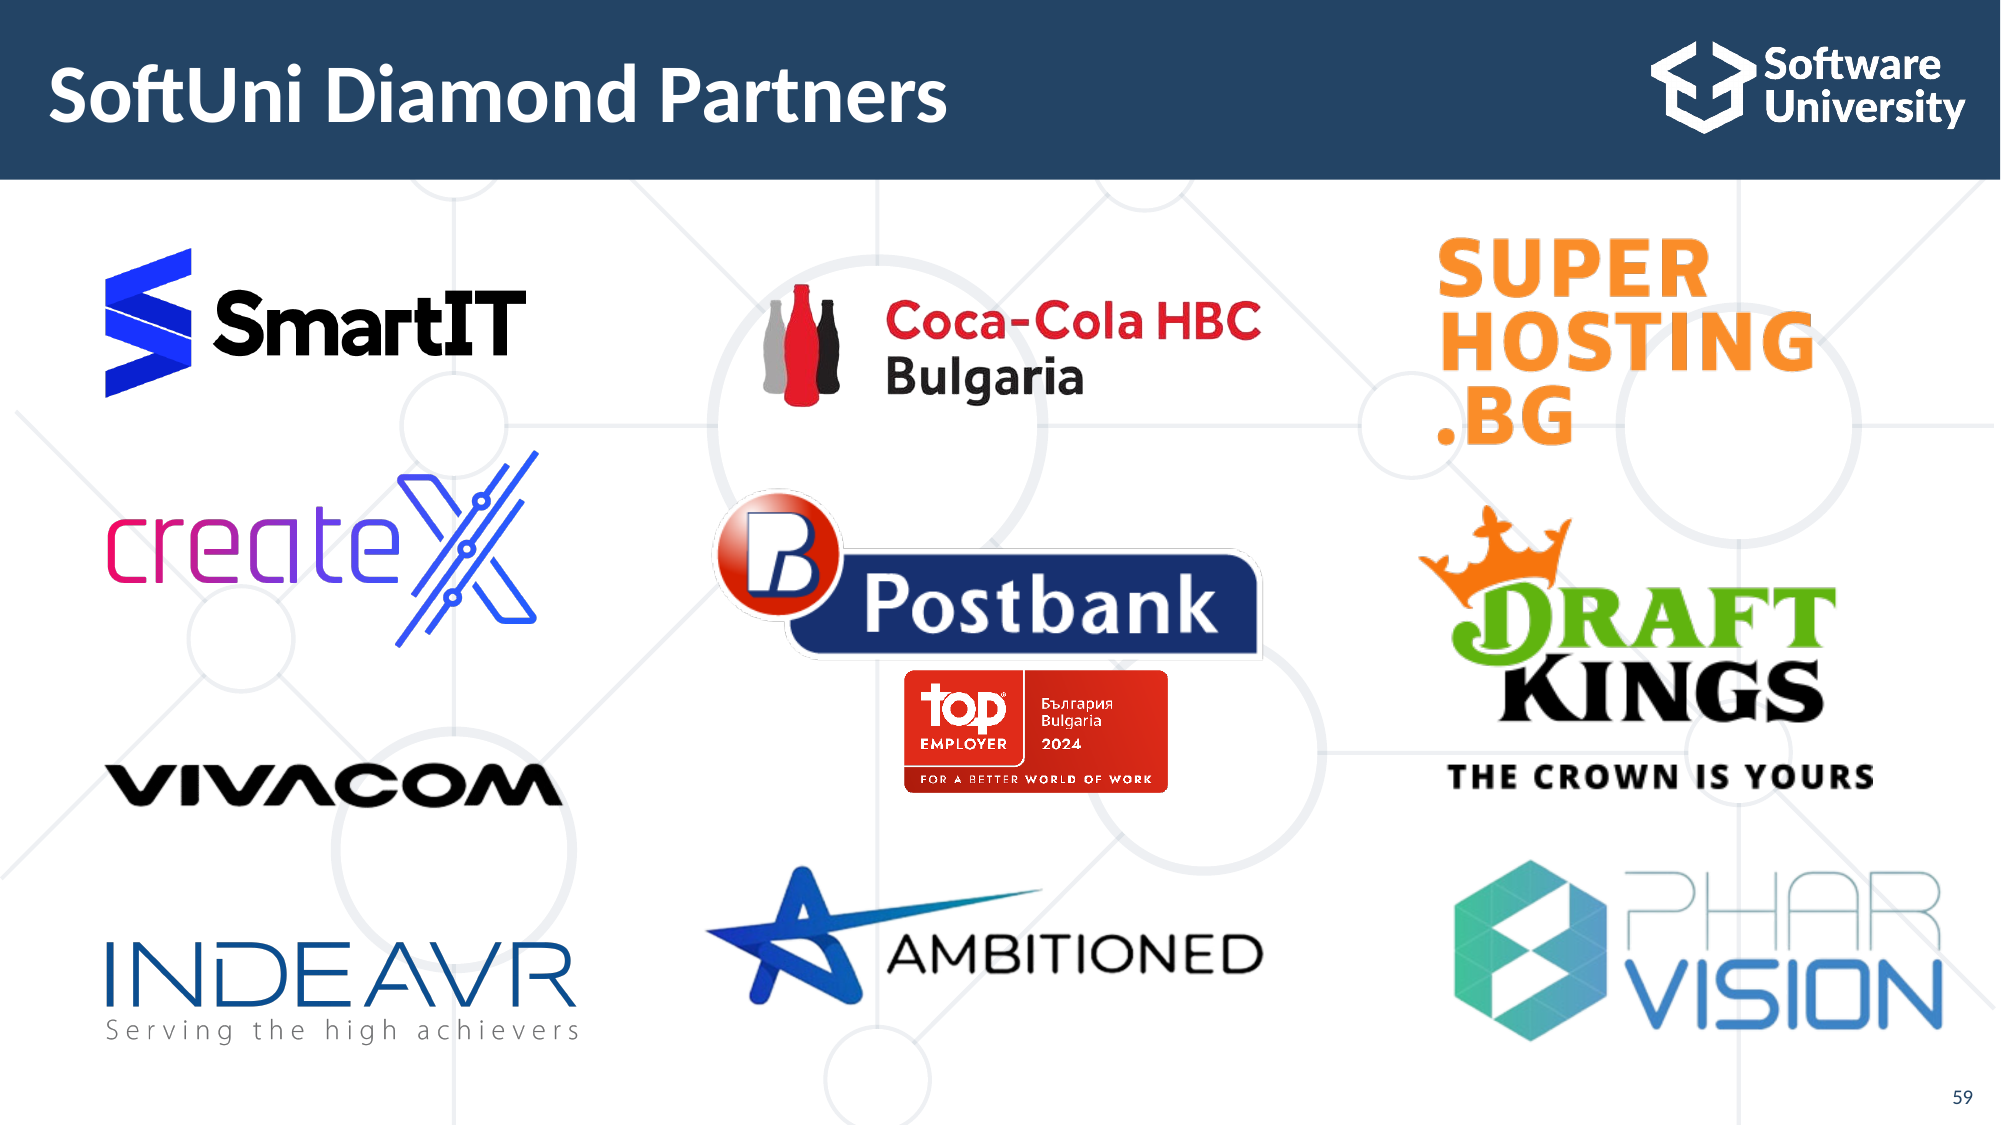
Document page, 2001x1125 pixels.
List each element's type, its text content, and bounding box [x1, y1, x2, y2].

slide_number 59 [1927, 1067, 1989, 1117]
picture [1427, 226, 1822, 457]
picture [673, 454, 1298, 793]
picture [86, 708, 582, 863]
picture [104, 940, 579, 1048]
picture [746, 254, 1275, 436]
picture [80, 240, 566, 409]
picture [1418, 840, 1975, 1079]
picture [103, 447, 543, 651]
picture [692, 862, 1276, 1052]
picture [1651, 41, 1966, 134]
title SoftUni Diamond Partners [31, 16, 1625, 162]
picture [1418, 505, 1874, 791]
